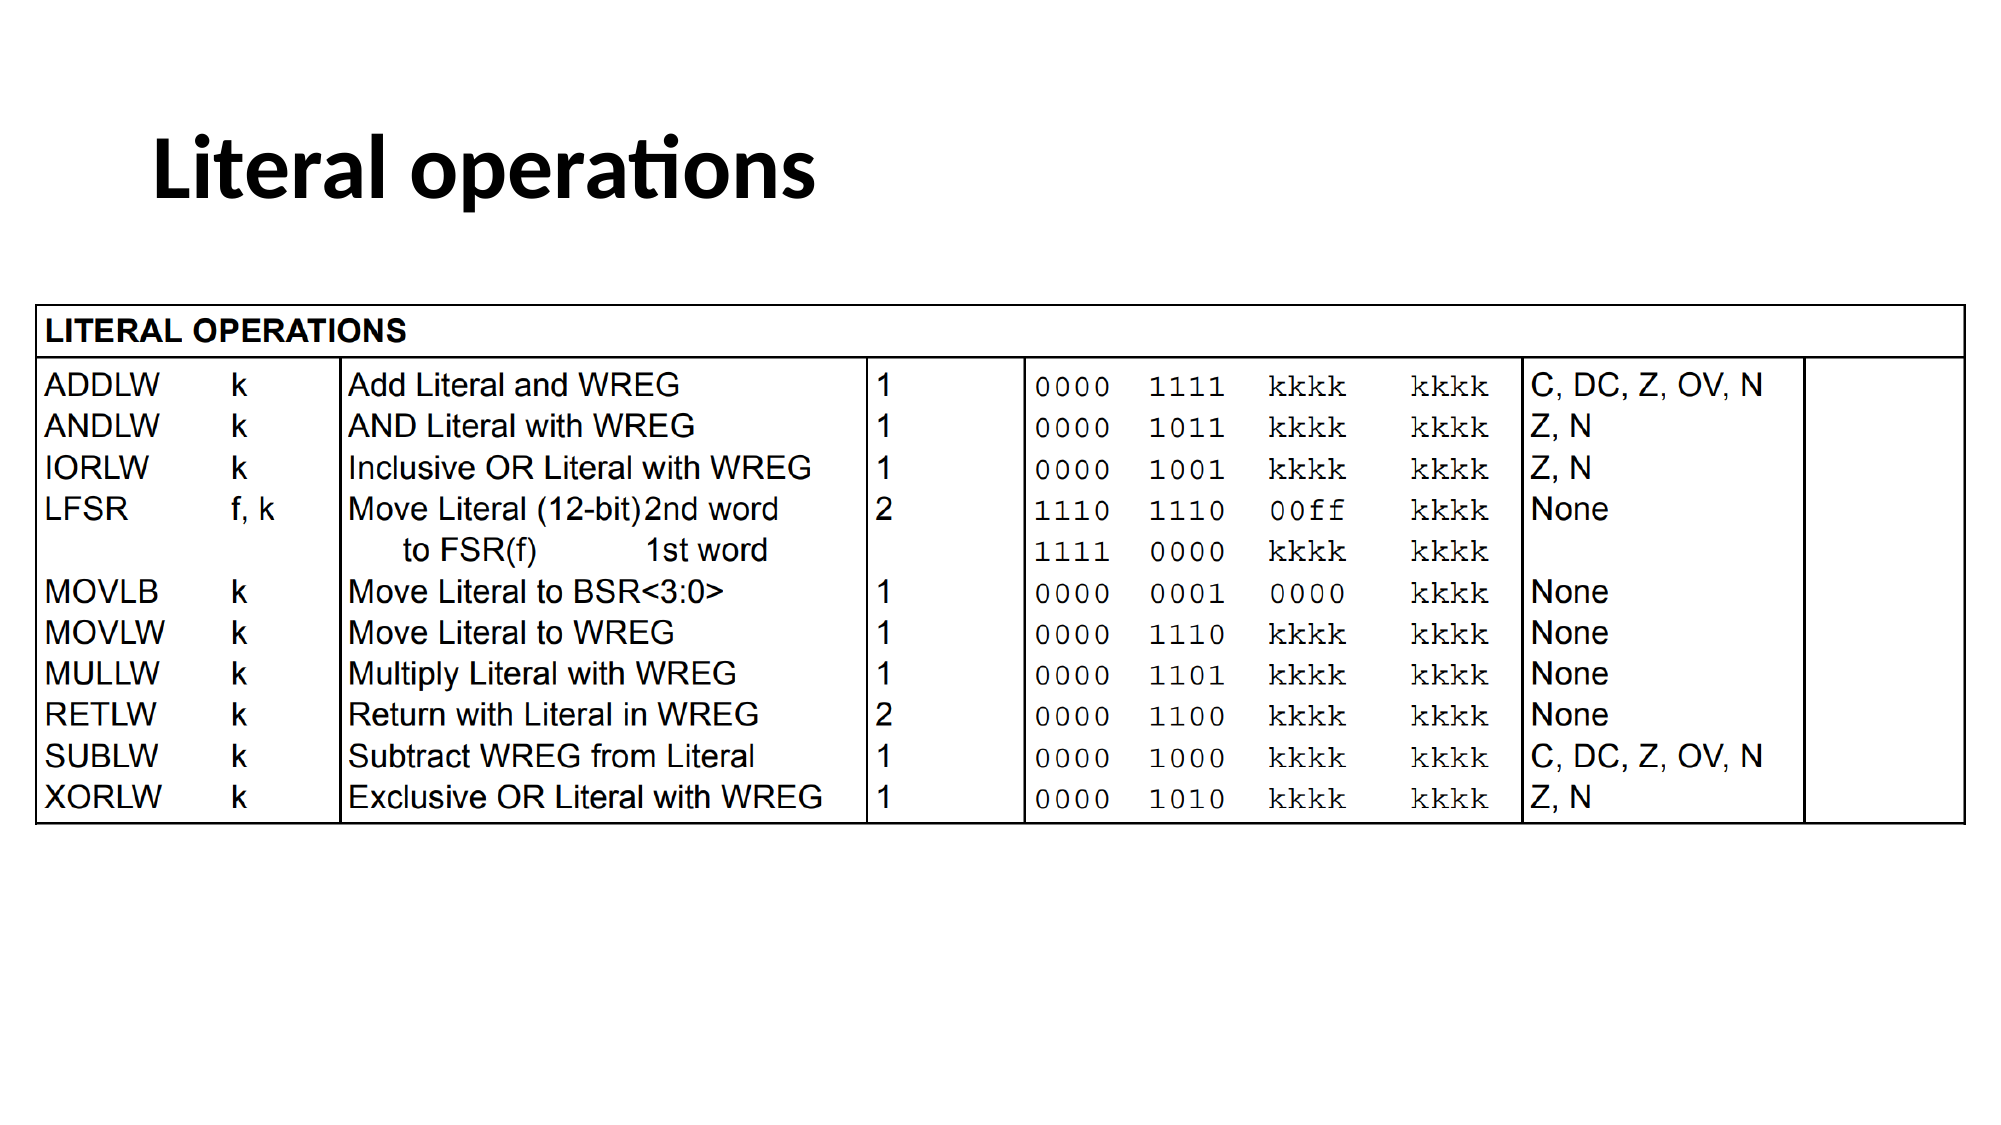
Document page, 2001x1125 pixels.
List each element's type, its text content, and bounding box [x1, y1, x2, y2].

picture [31, 304, 1969, 825]
title Literal operations [137, 59, 1863, 278]
